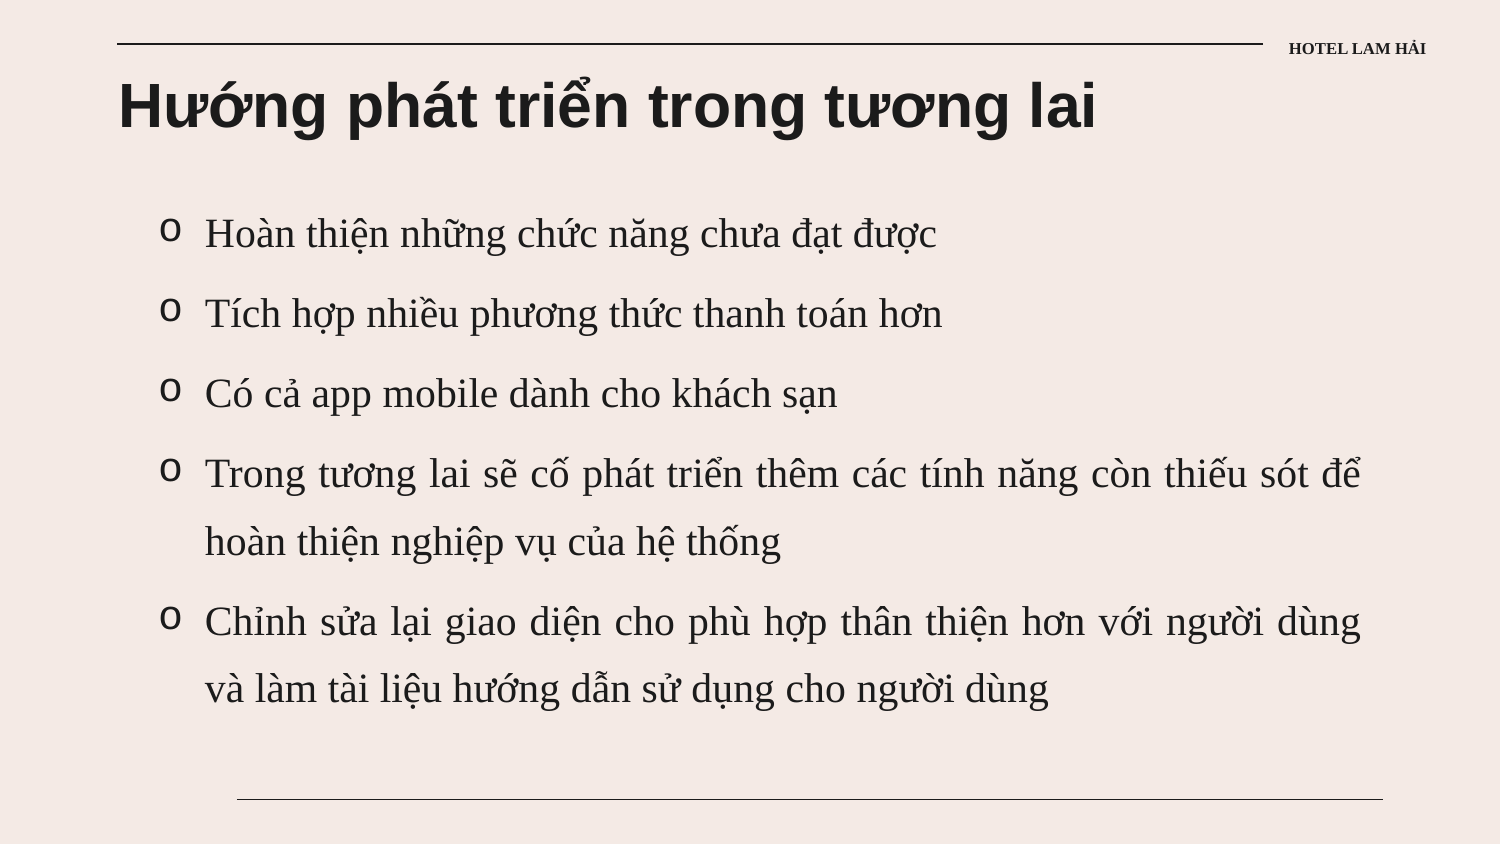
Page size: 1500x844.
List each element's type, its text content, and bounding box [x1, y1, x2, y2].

text_box HOTEL LAM HẢI [1267, 36, 1427, 60]
text_box Hoàn thiện những chức năng chưa đạt được Tích hợp nhiều phương thức thanh toán hơn Có cả app mobile dành cho khách sạn Trong tương lai sẽ cố phát triển thêm các tính năng còn thiếu sót để hoàn thiện nghiệp vụ của hệ thống Chỉnh sửa lại giao diện cho phù hợp thân thiện hơn với người dùng và làm tài liệu hướng dẫn sử dụng cho người dùng [83, 188, 1363, 733]
title Hướng phát triển trong tương lai [118, 64, 1382, 140]
